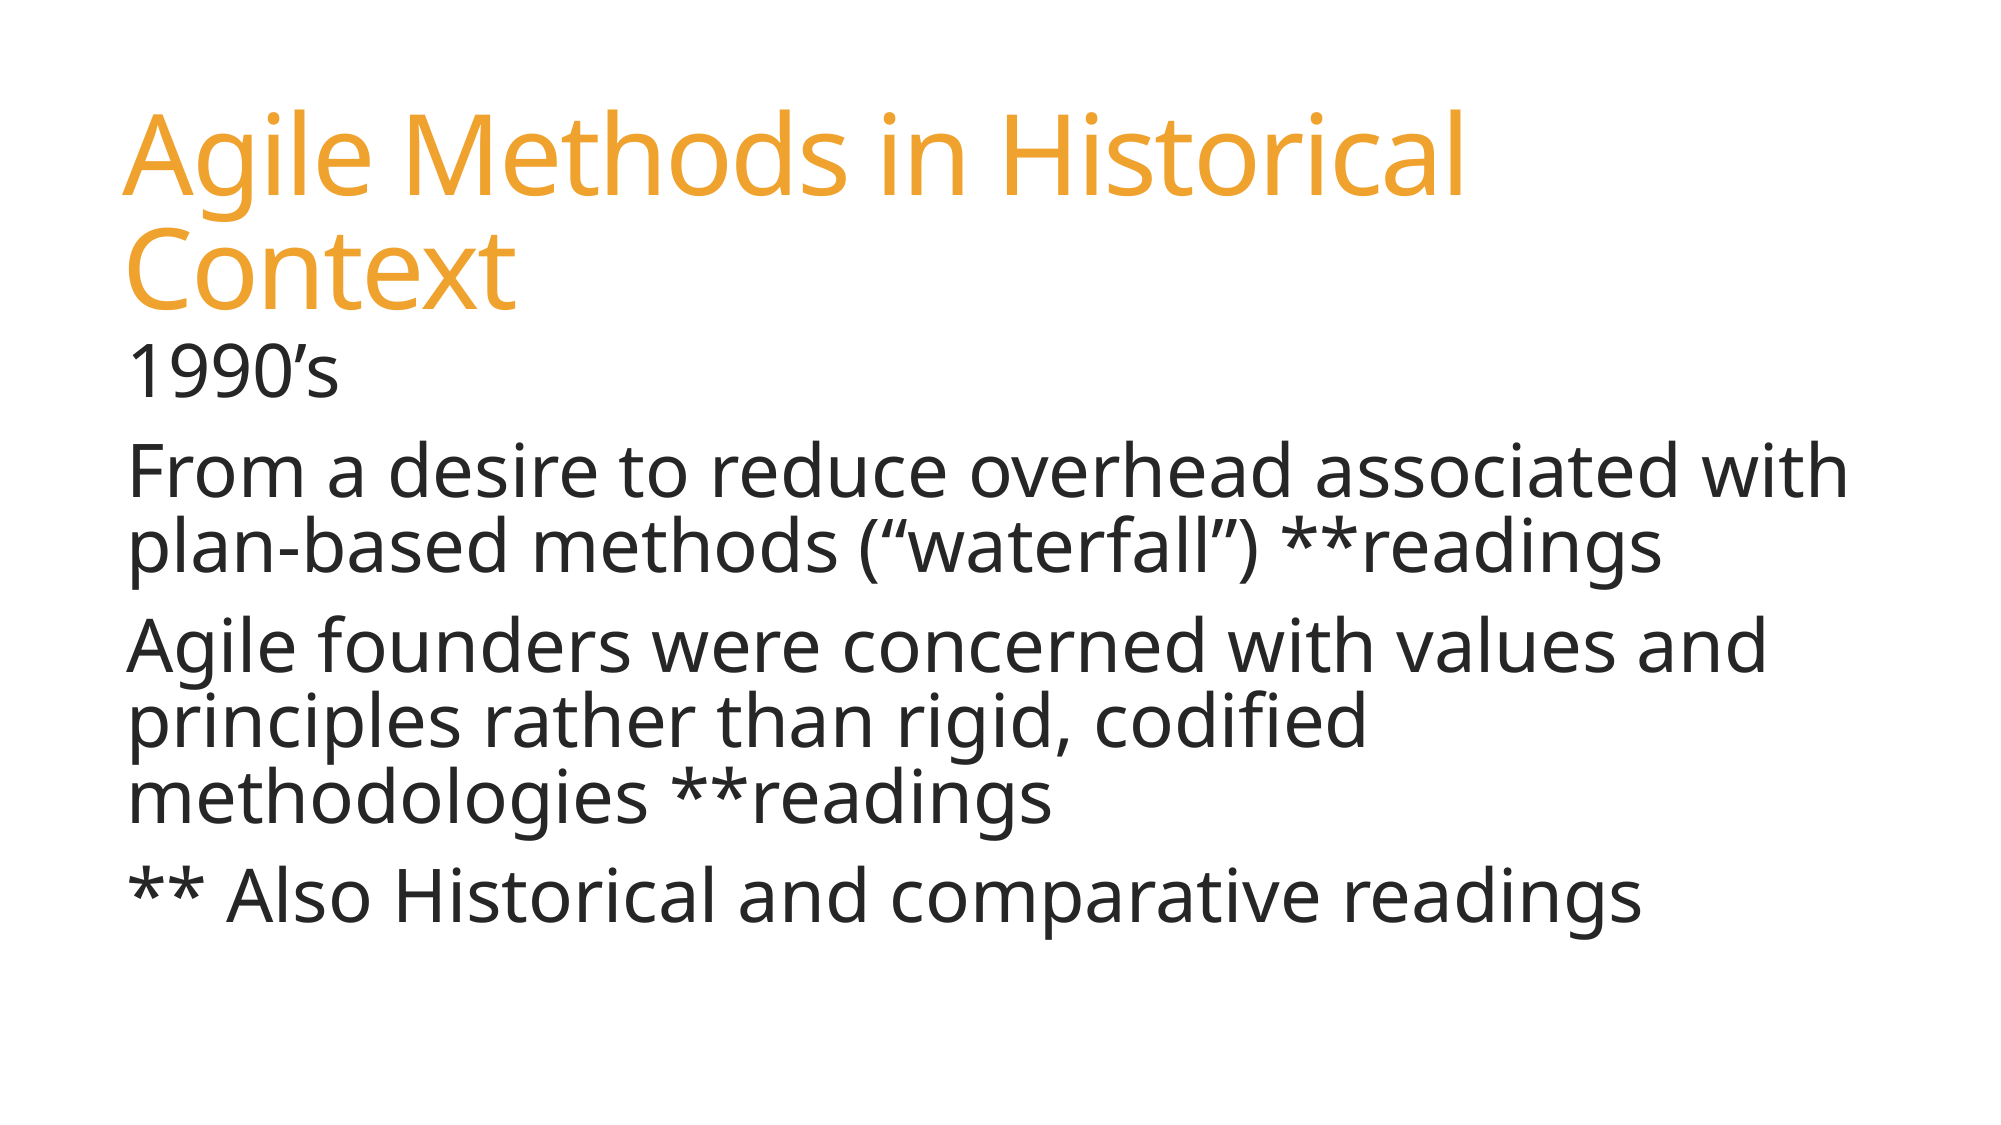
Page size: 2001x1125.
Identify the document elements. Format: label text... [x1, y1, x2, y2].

list 1990’s From a desire to reduce overhead associated with plan-based methods (“waterfall”) **readings Agile founders were concerned with values and principles rather than rigid, codified methodologies **readings ** Also Historical and comparative readings [111, 329, 1876, 948]
title Agile Methods in Historical Context [107, 81, 1875, 354]
